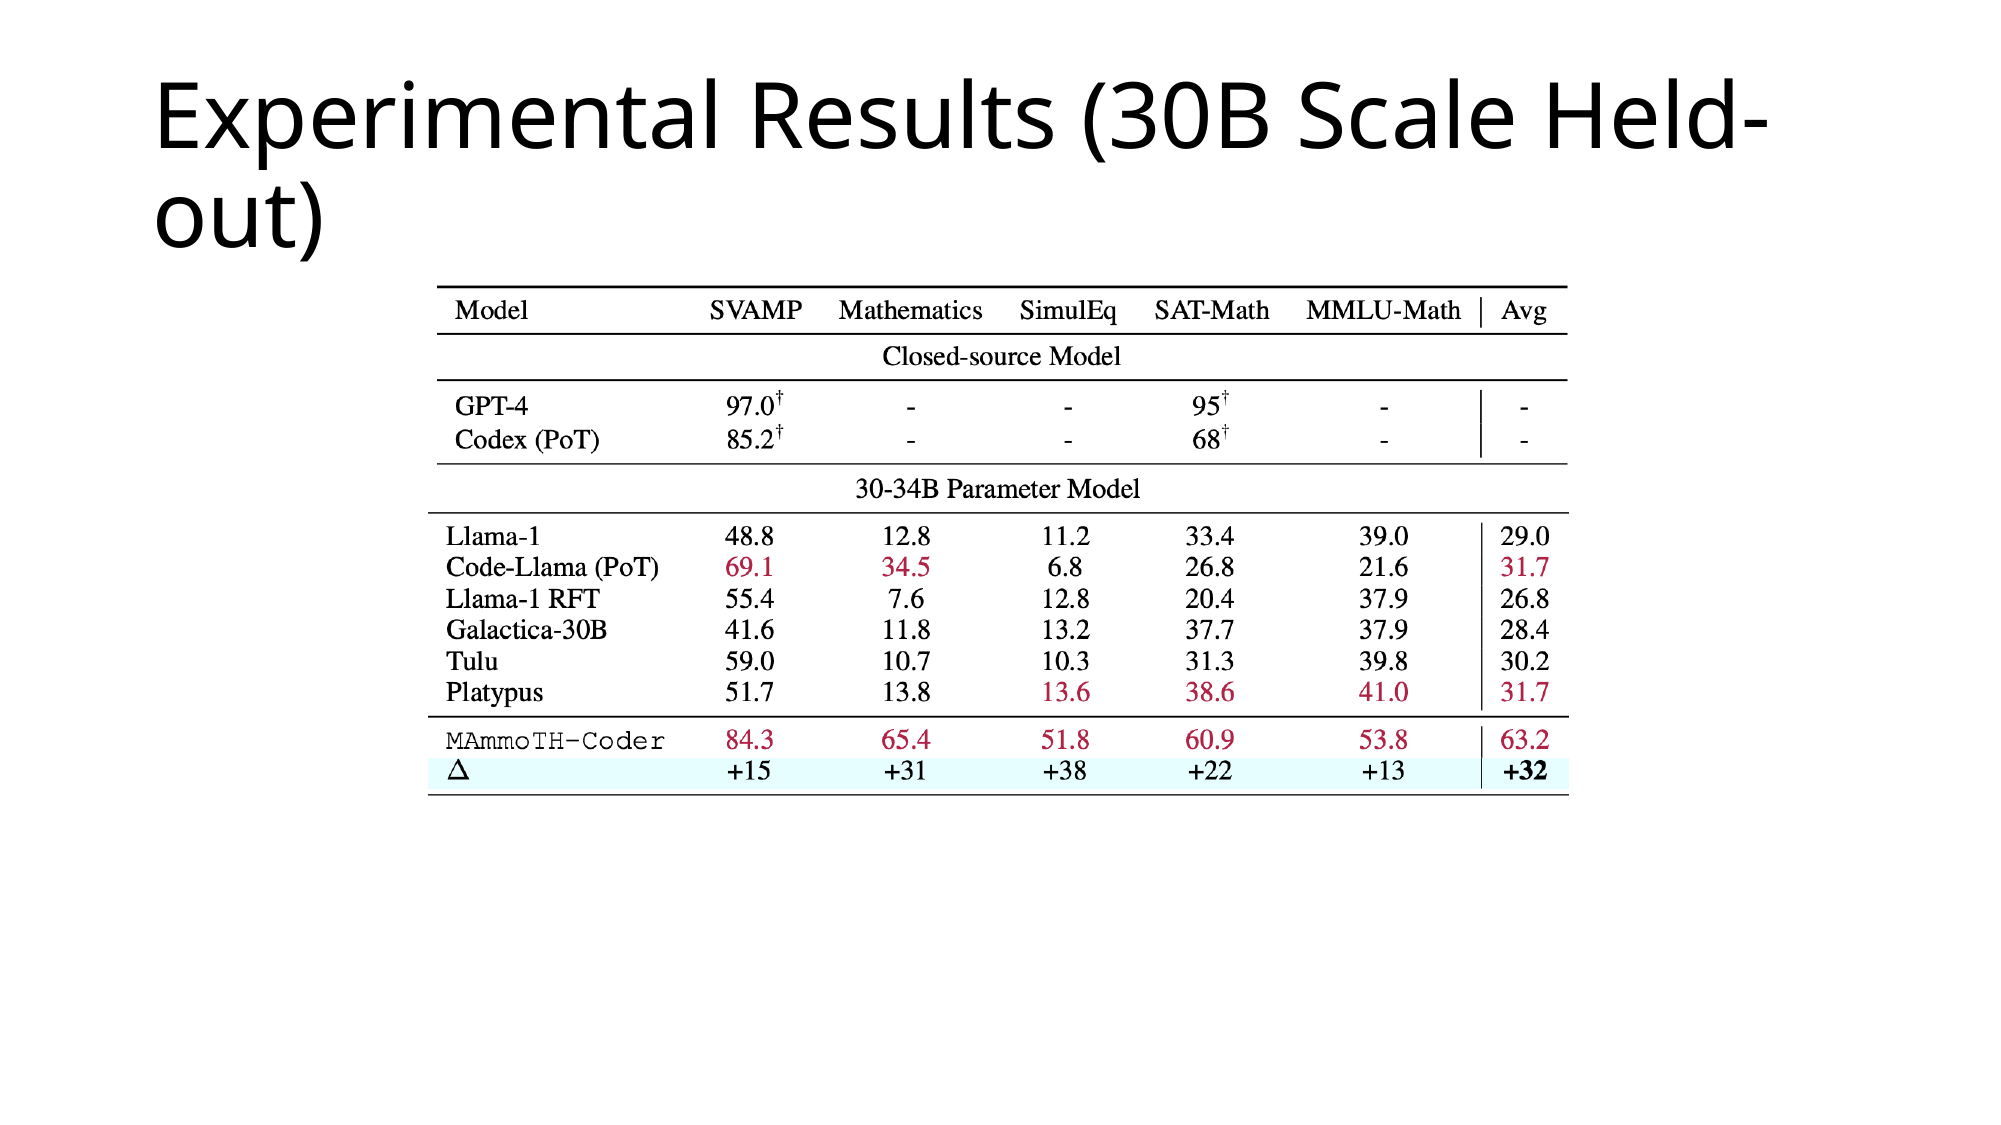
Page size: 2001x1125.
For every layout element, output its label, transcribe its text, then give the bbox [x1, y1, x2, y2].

picture [427, 277, 1573, 468]
title Experimental Results (30B Scale Held-out) [137, 59, 1863, 278]
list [427, 468, 1573, 804]
